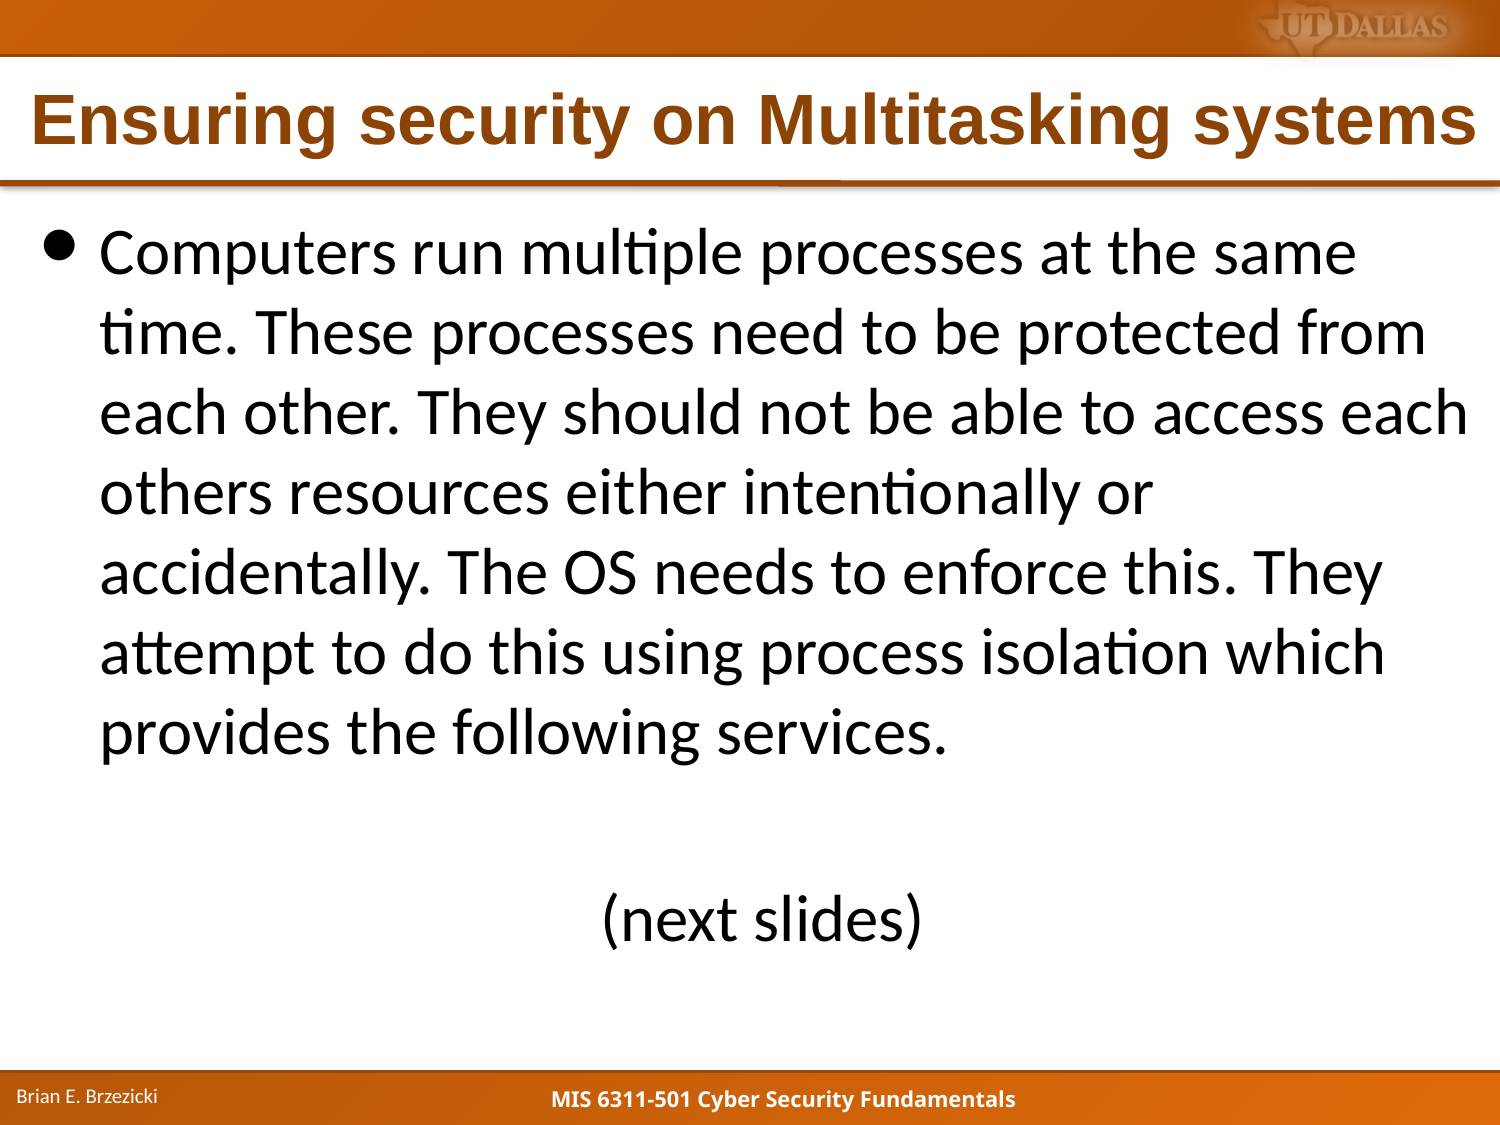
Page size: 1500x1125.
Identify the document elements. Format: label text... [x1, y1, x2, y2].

list Computers run multiple processes at the same time. These processes need to be protected from each other. They should not be able to access each others resources either intentionally or accidentally. The OS needs to enforce this. They attempt to do this using process isolation which provides the following services. (next slides) [24, 199, 1500, 1077]
text_box Brian E. Brzezicki [1, 1074, 173, 1115]
title Ensuring security on Multitasking systems [0, 64, 1500, 178]
picture [1218, 0, 1500, 64]
